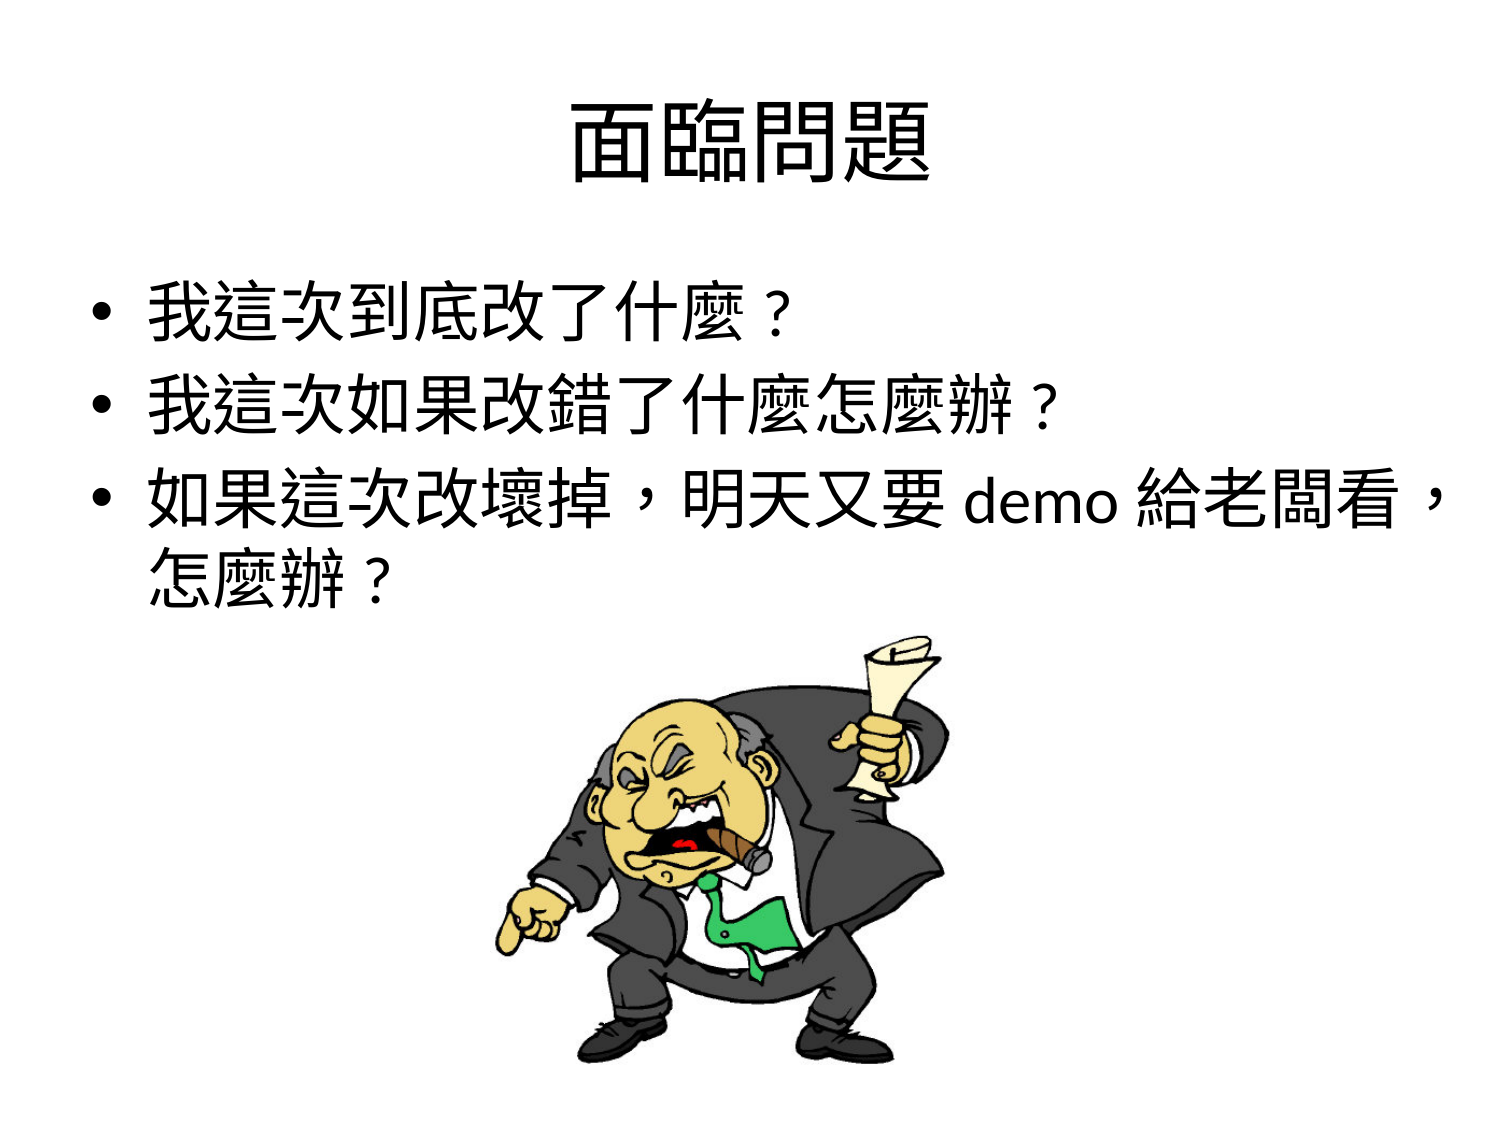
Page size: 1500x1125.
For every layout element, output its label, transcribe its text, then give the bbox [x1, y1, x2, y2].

list 我這次到底改了什麼? 我這次如果改錯了什麼怎麼辦? 如果這次改壞掉，明天又要demo給老闆看，怎麼辦? [75, 262, 1425, 1005]
picture [489, 609, 958, 1067]
title 面臨問題 [75, 45, 1425, 233]
